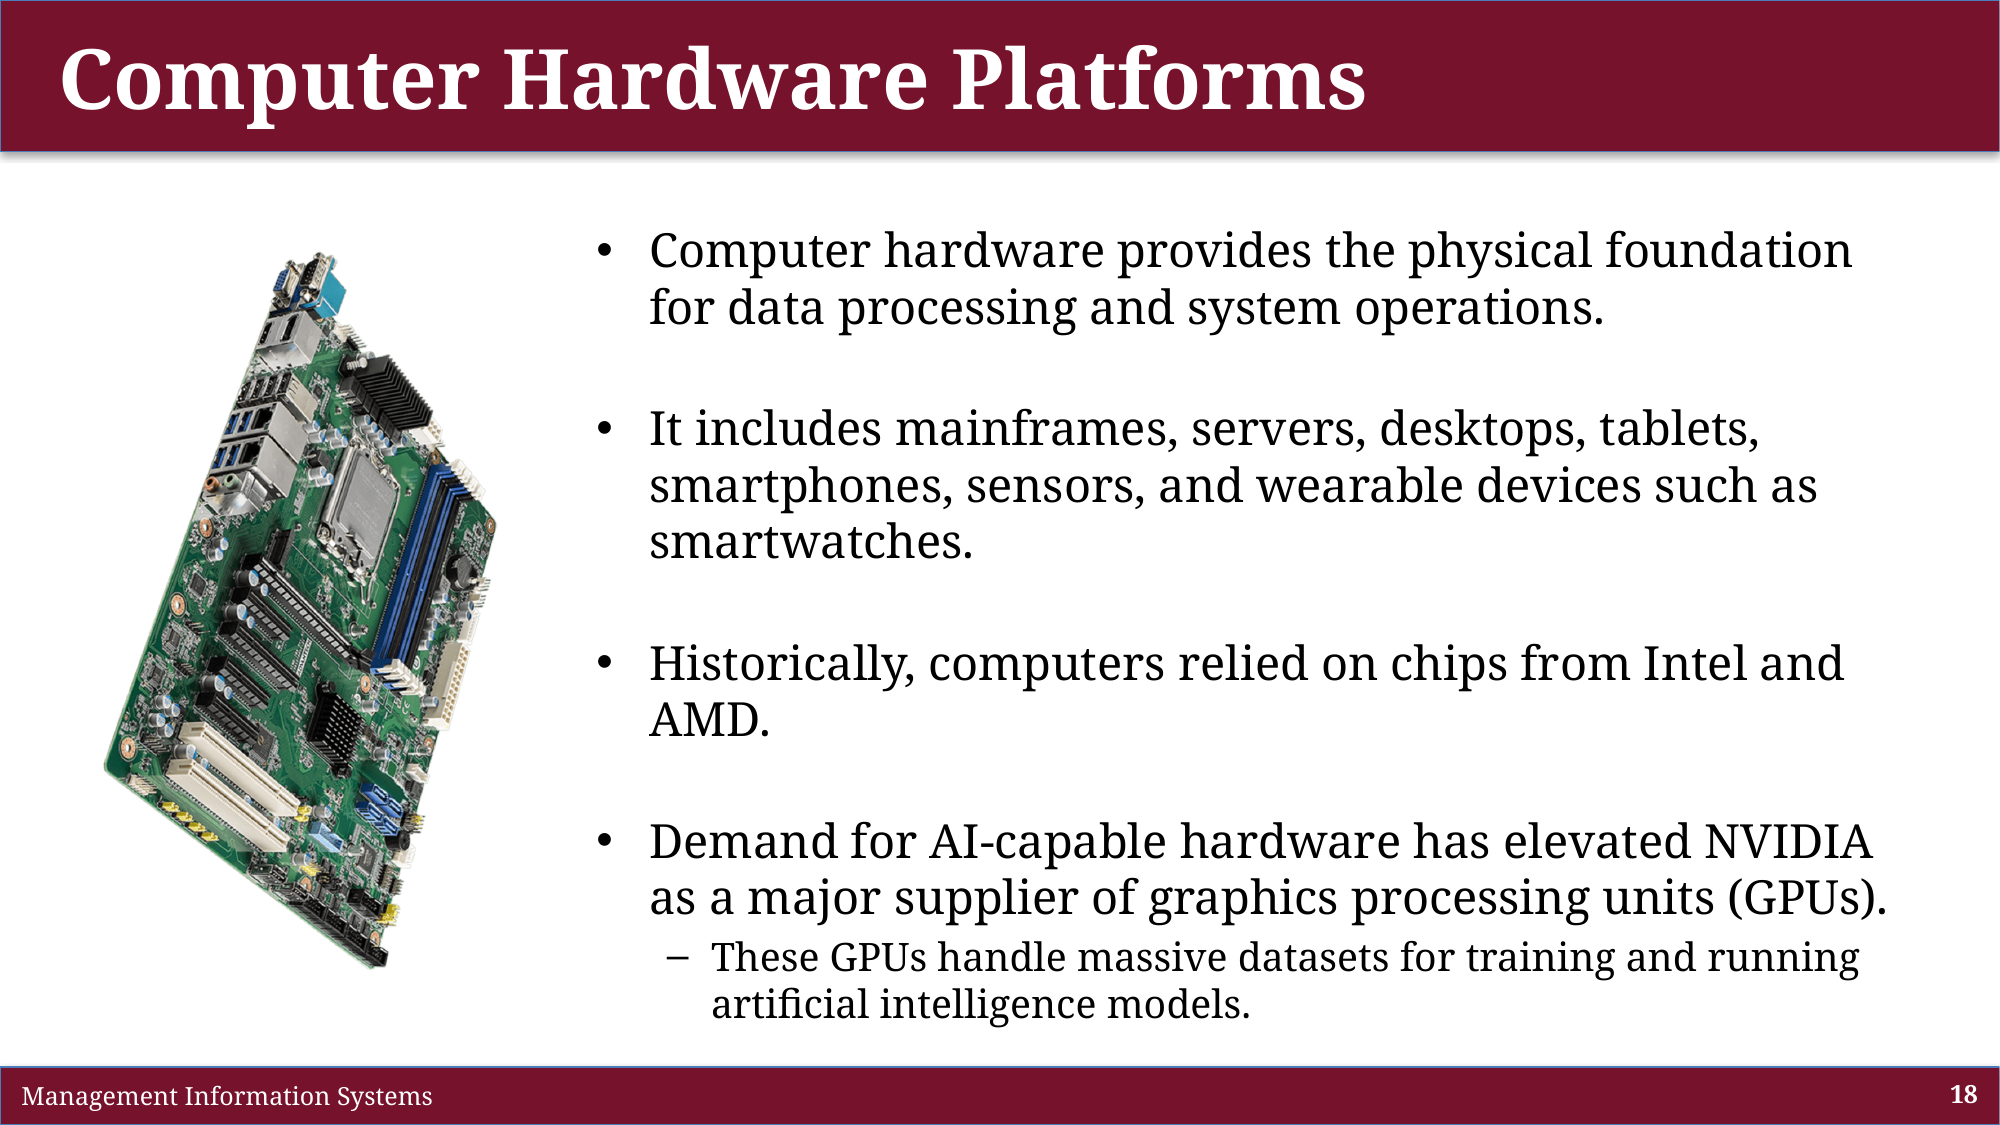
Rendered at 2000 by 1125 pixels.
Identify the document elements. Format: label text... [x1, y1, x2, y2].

slide_number 18 [1649, 1066, 2000, 1125]
footer Management Information Systems [0, 1066, 475, 1125]
text_box [475, 1066, 1649, 1125]
title Computer Hardware Platforms [0, 0, 2000, 152]
picture [0, 236, 675, 985]
list Computer hardware provides the physical foundation for data processing and system operations. It includes mainframes, servers, desktops, tablets, smartphones, sensors, and wearable devices such as smartwatches. Historically, computers relied on chips from Intel and AMD. Demand for AI-capable hardware has elevated NVIDIA as a major supplier of graphics processing units (GPUs). These GPUs handle massive datasets for training and running artificial intelligence models. [581, 213, 1911, 1047]
